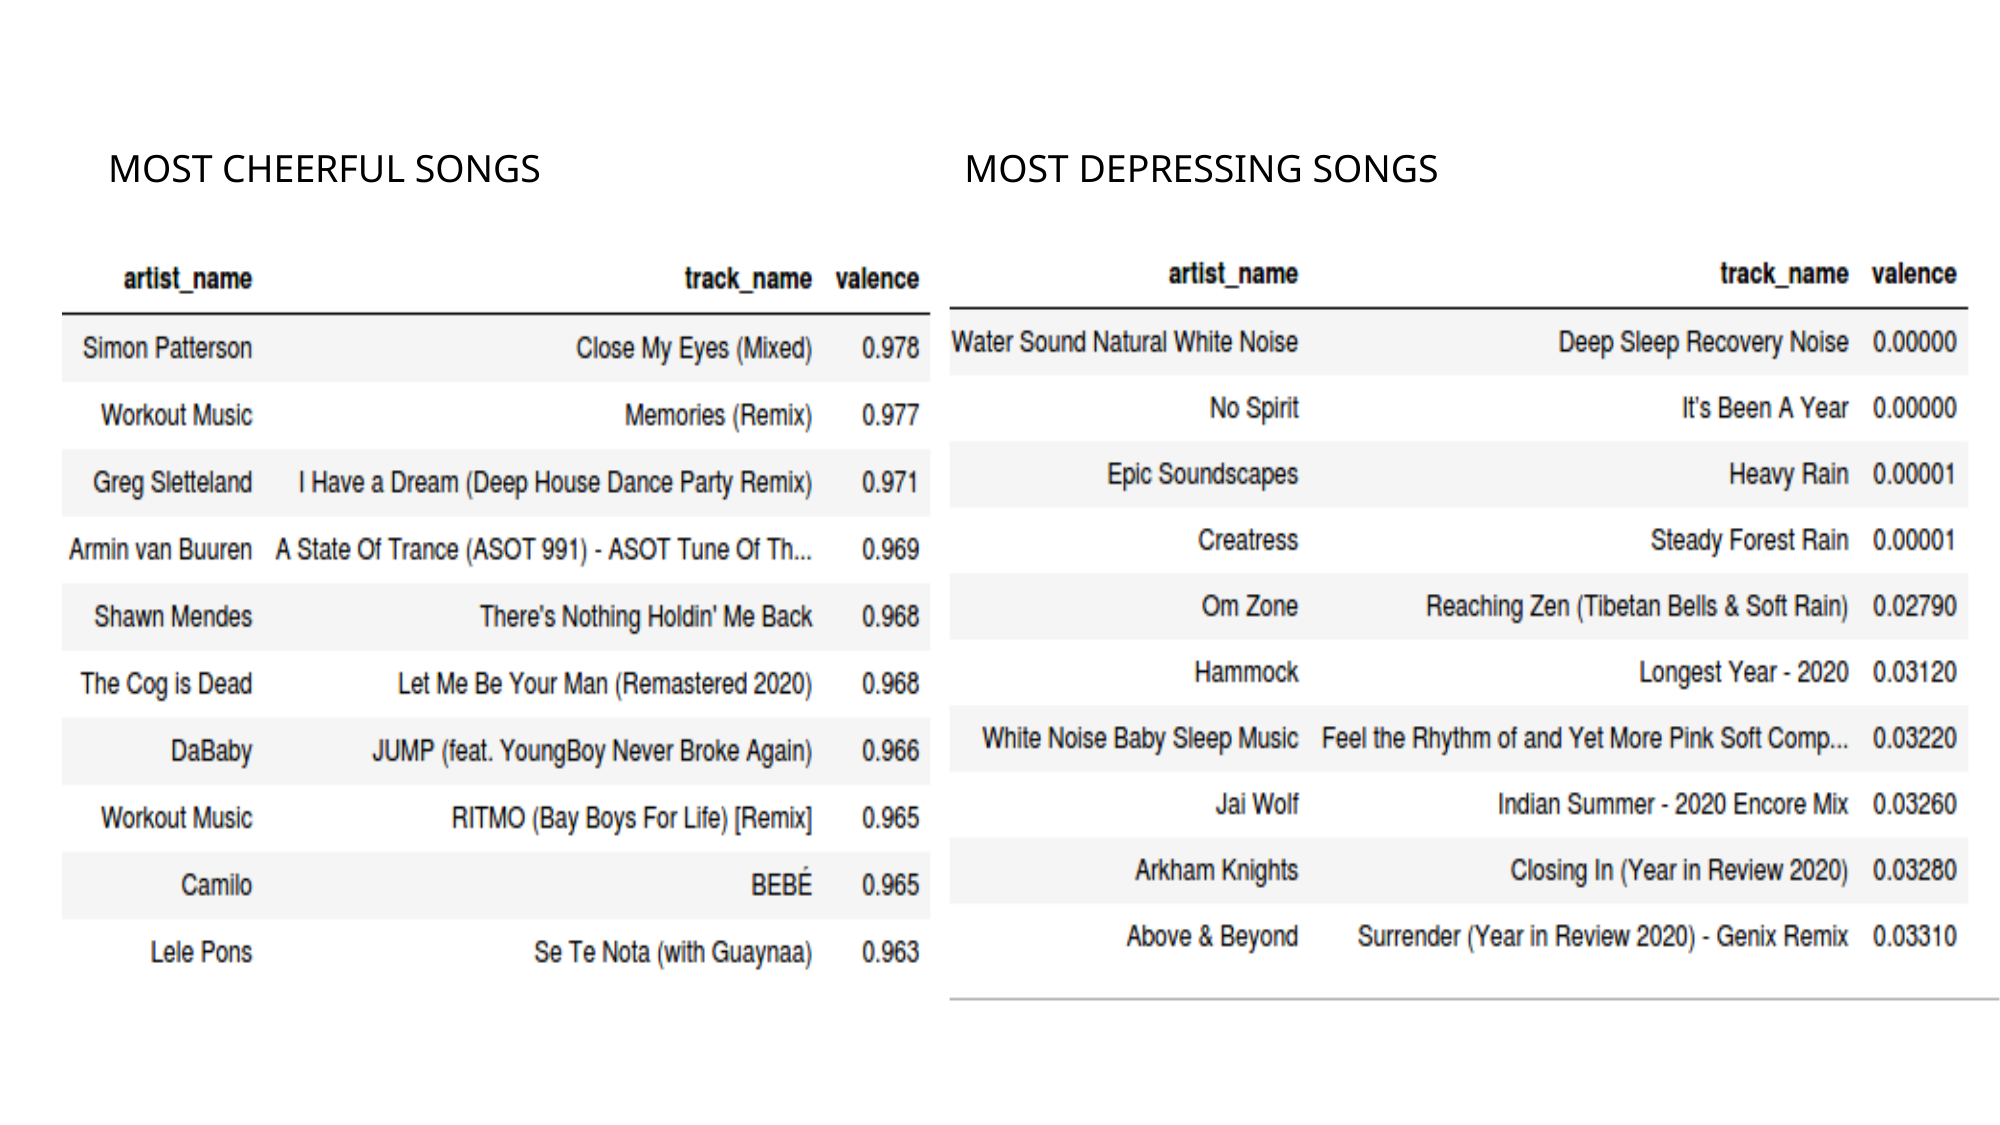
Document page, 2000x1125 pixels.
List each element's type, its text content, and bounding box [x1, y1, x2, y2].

picture [62, 224, 2000, 1018]
text_box MOST CHEERFUL SONGS [93, 137, 919, 198]
text_box MOST DEPRESSING SONGS [949, 137, 1775, 198]
